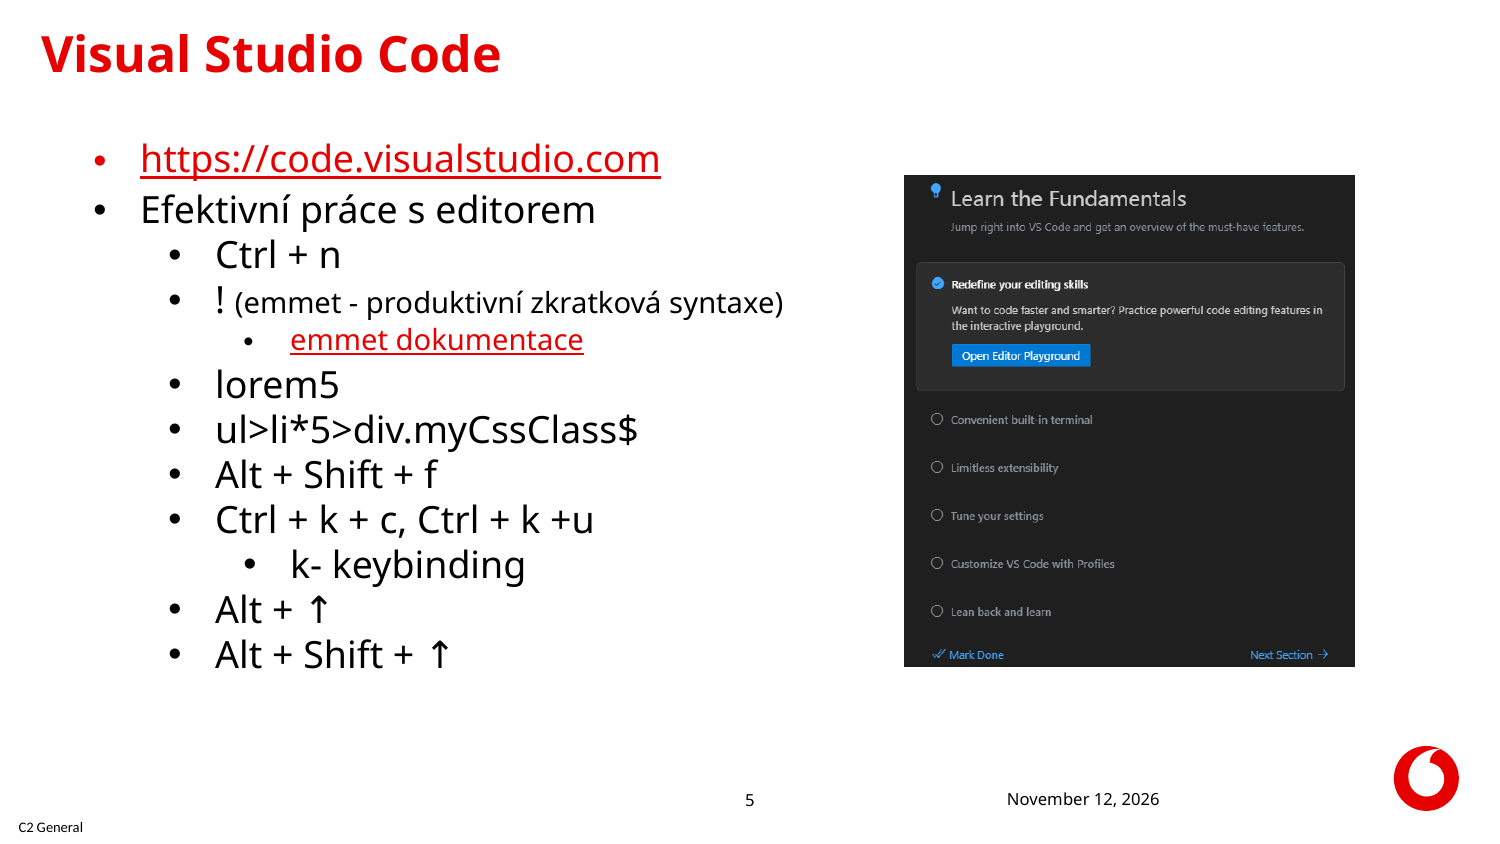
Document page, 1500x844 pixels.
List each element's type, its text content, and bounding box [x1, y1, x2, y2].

text_box https://code.visualstudio.com Efektivní práce s editorem Ctrl + n ! (emmet - produktivní zkratková syntaxe) emmet dokumentace lorem5 ul>li*5>div.myCssClass$ Alt + Shift + f Ctrl + k + c, Ctrl + k +u k- keybinding Alt + ↑ Alt + Shift + ↑ [78, 127, 803, 684]
slide_number 5 [716, 773, 784, 813]
title Visual Studio Code [41, 33, 1458, 144]
picture [904, 175, 1355, 668]
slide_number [1006, 772, 1357, 813]
